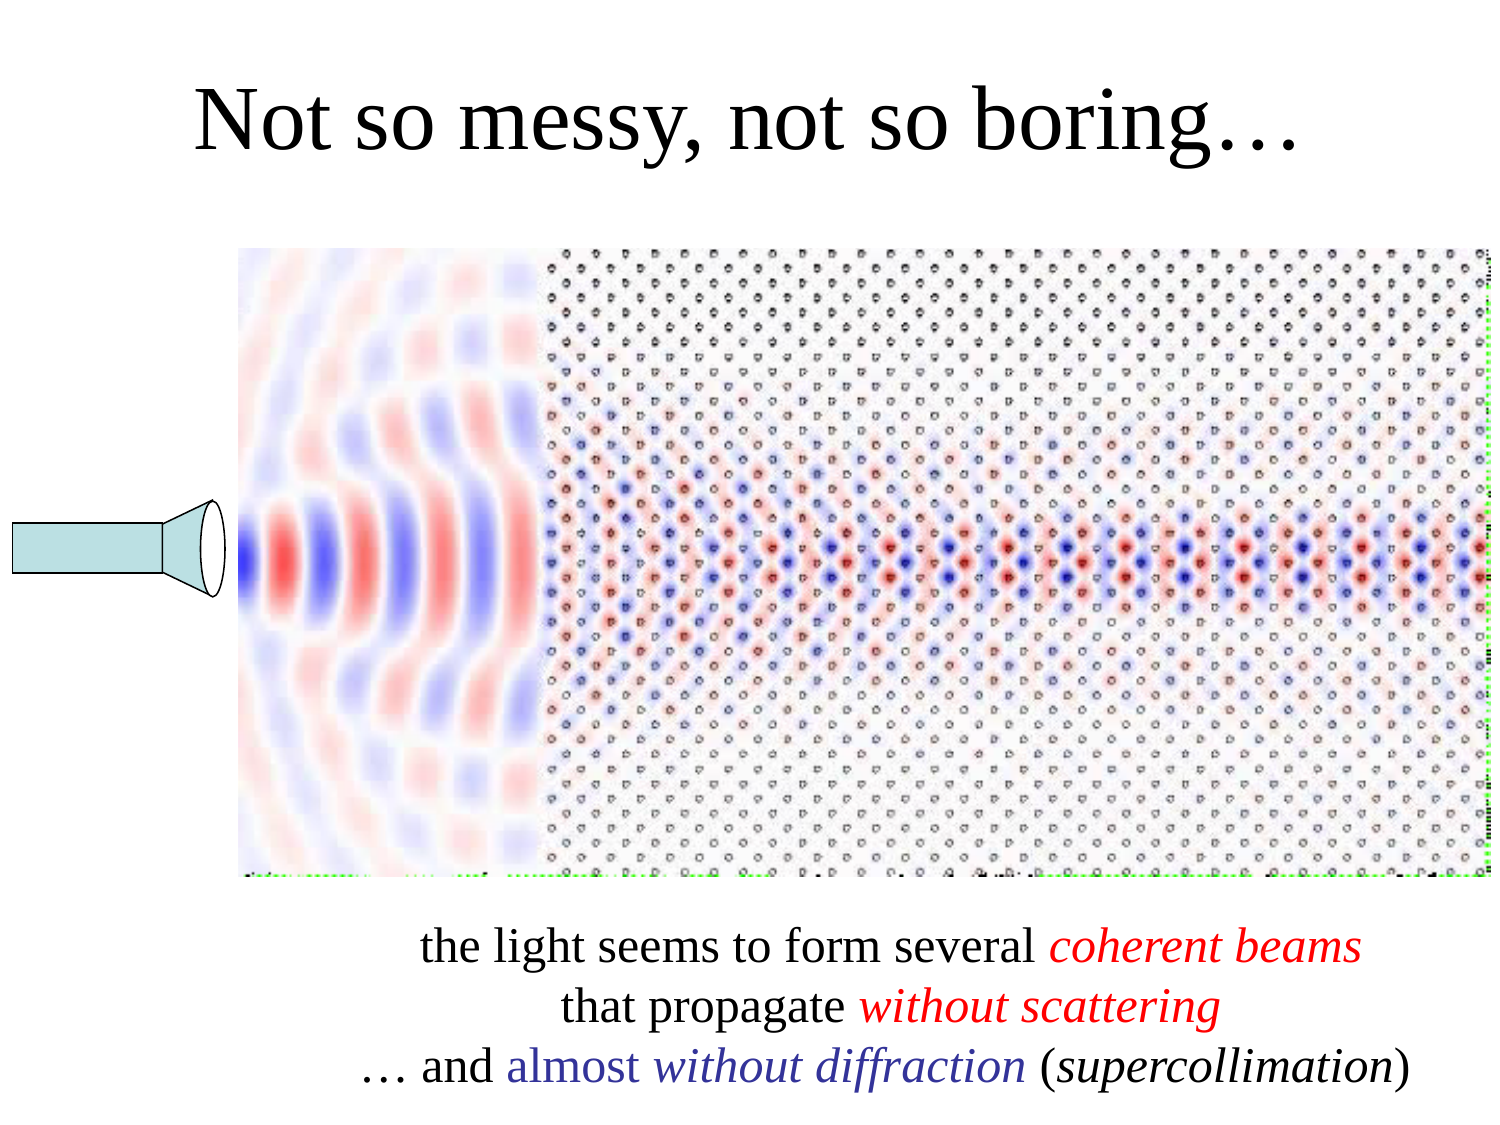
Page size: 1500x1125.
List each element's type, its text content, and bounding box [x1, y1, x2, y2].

title Not so messy, not so boring… [24, 12, 1475, 213]
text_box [12, 499, 226, 598]
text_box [237, 247, 1492, 878]
text_box the light seems to form several coherent beams that propagate without scattering … and almost without diffraction (supercollimation) [344, 905, 1438, 1100]
